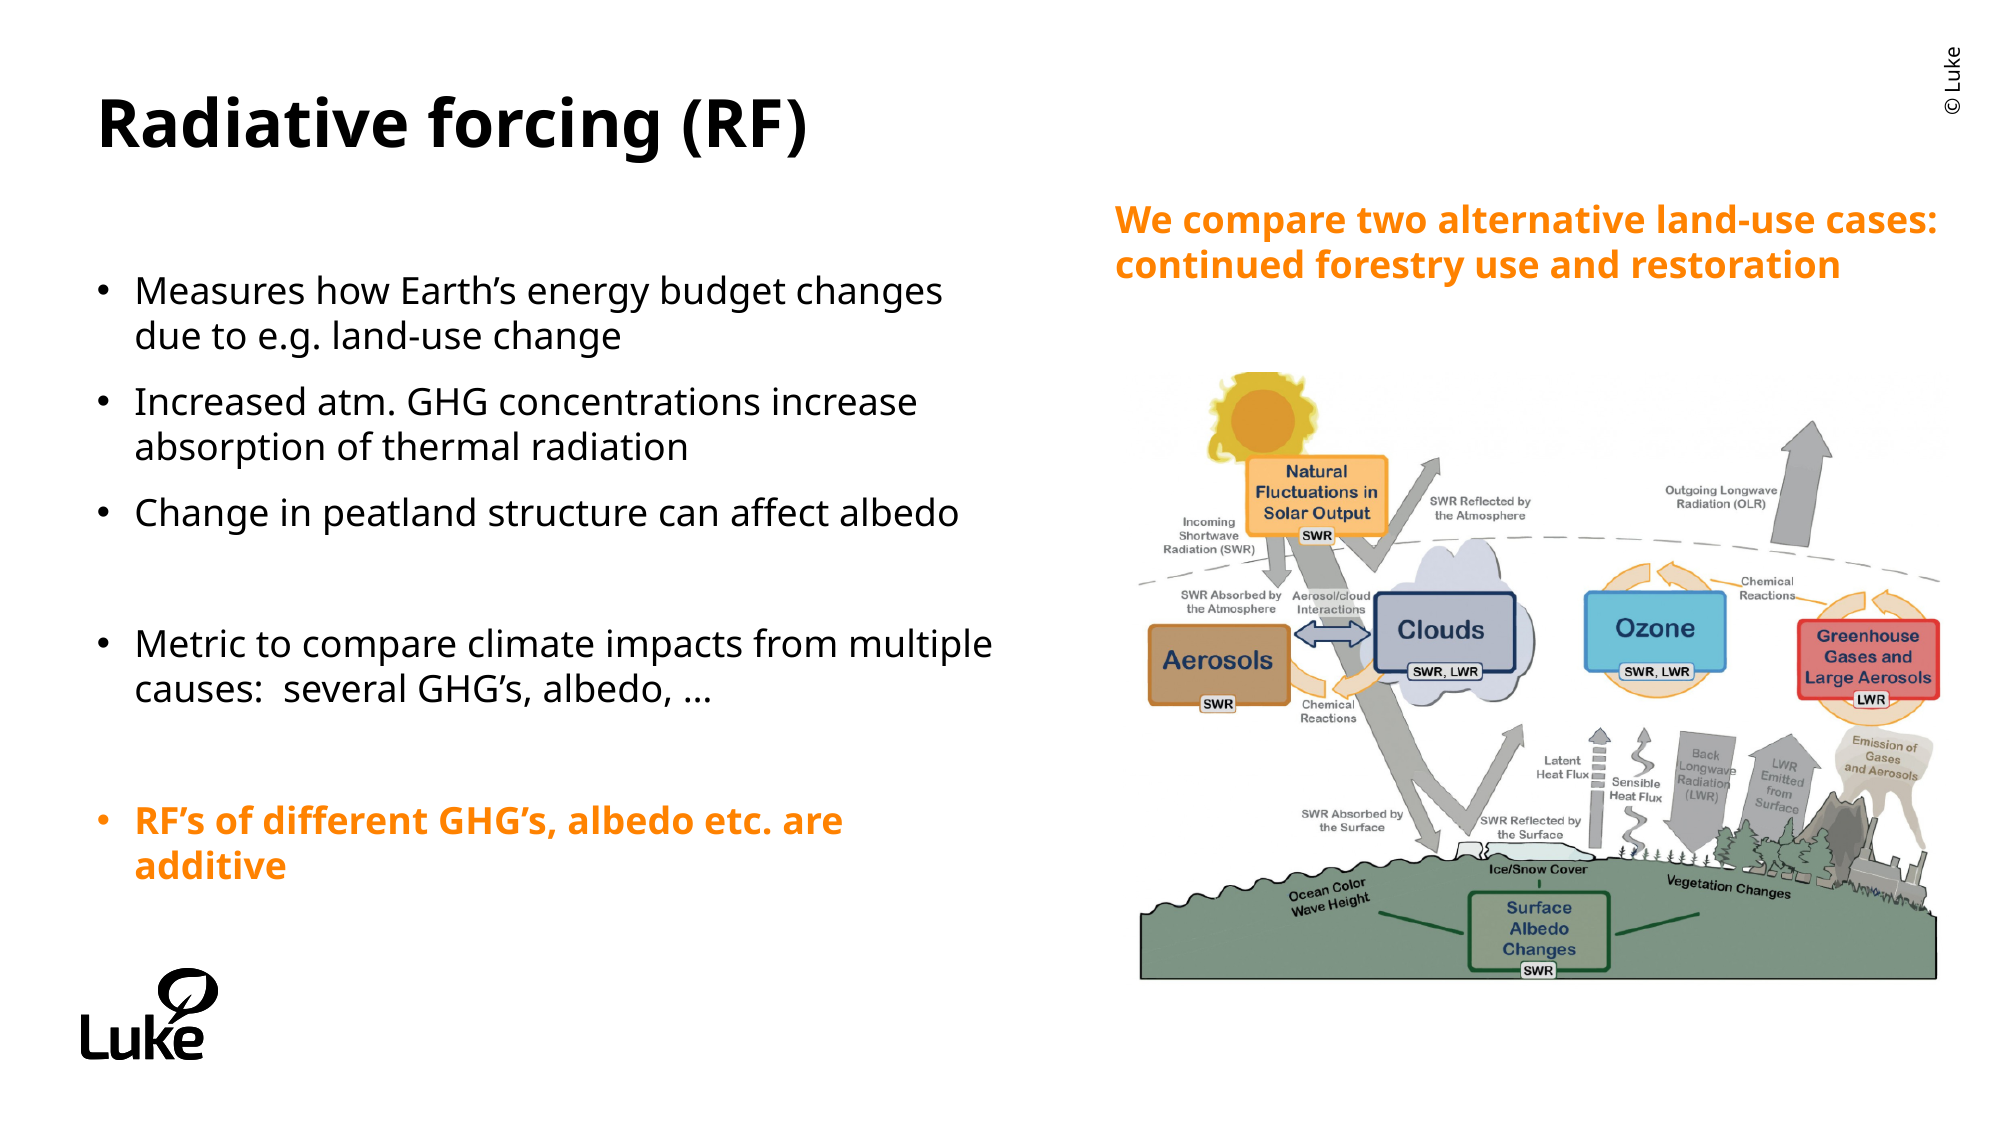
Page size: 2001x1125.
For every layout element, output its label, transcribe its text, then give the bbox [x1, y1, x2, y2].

picture [81, 968, 218, 1060]
list Measures how Earth’s energy budget changes due to e.g. land-use change Increased atm. GHG concentrations increase absorption of thermal radiation Change in peatland structure can affect albedo Metric to compare climate impacts from multiple causes: several GHG’s, albedo, … RF’s of different GHG’s, albedo etc. are additive [81, 259, 1019, 945]
text_box We compare two alternative land-use cases: continued forestry use and restoration [1100, 188, 2000, 329]
picture [1044, 372, 1959, 997]
title Radiative forcing (RF) [81, 82, 1906, 238]
